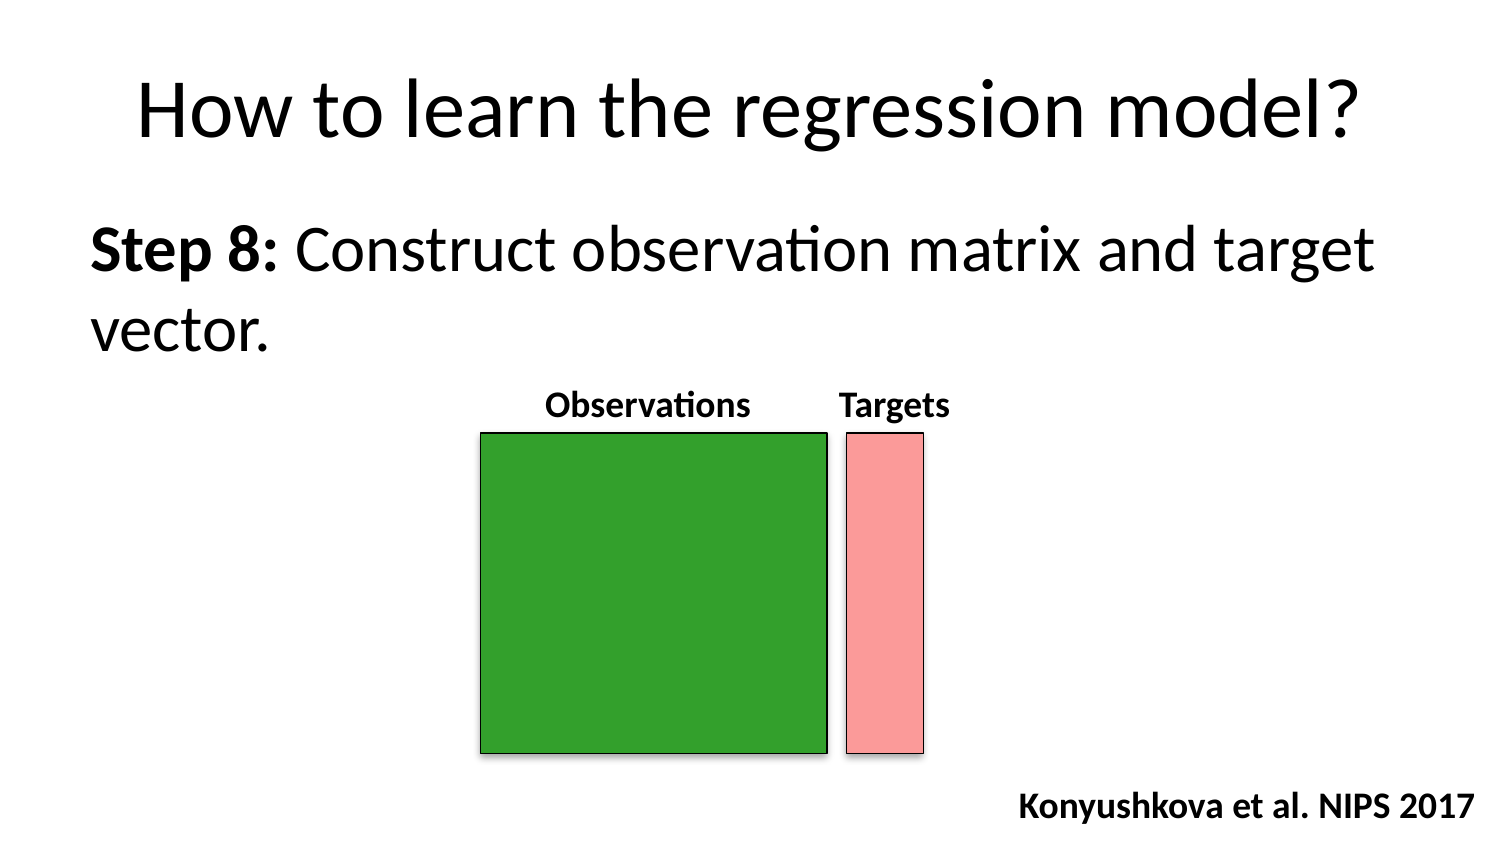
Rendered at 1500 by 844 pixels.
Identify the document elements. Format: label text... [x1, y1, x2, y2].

text_box [846, 433, 924, 754]
list Step 8: Construct observation matrix and target vector. [75, 196, 1425, 754]
text_box Observations [530, 372, 766, 433]
text_box Konyushkova et al. NIPS 2017 [1004, 773, 1491, 834]
text_box [480, 432, 828, 754]
text_box Targets [824, 372, 966, 433]
title How to learn the regression model? [75, 33, 1425, 175]
